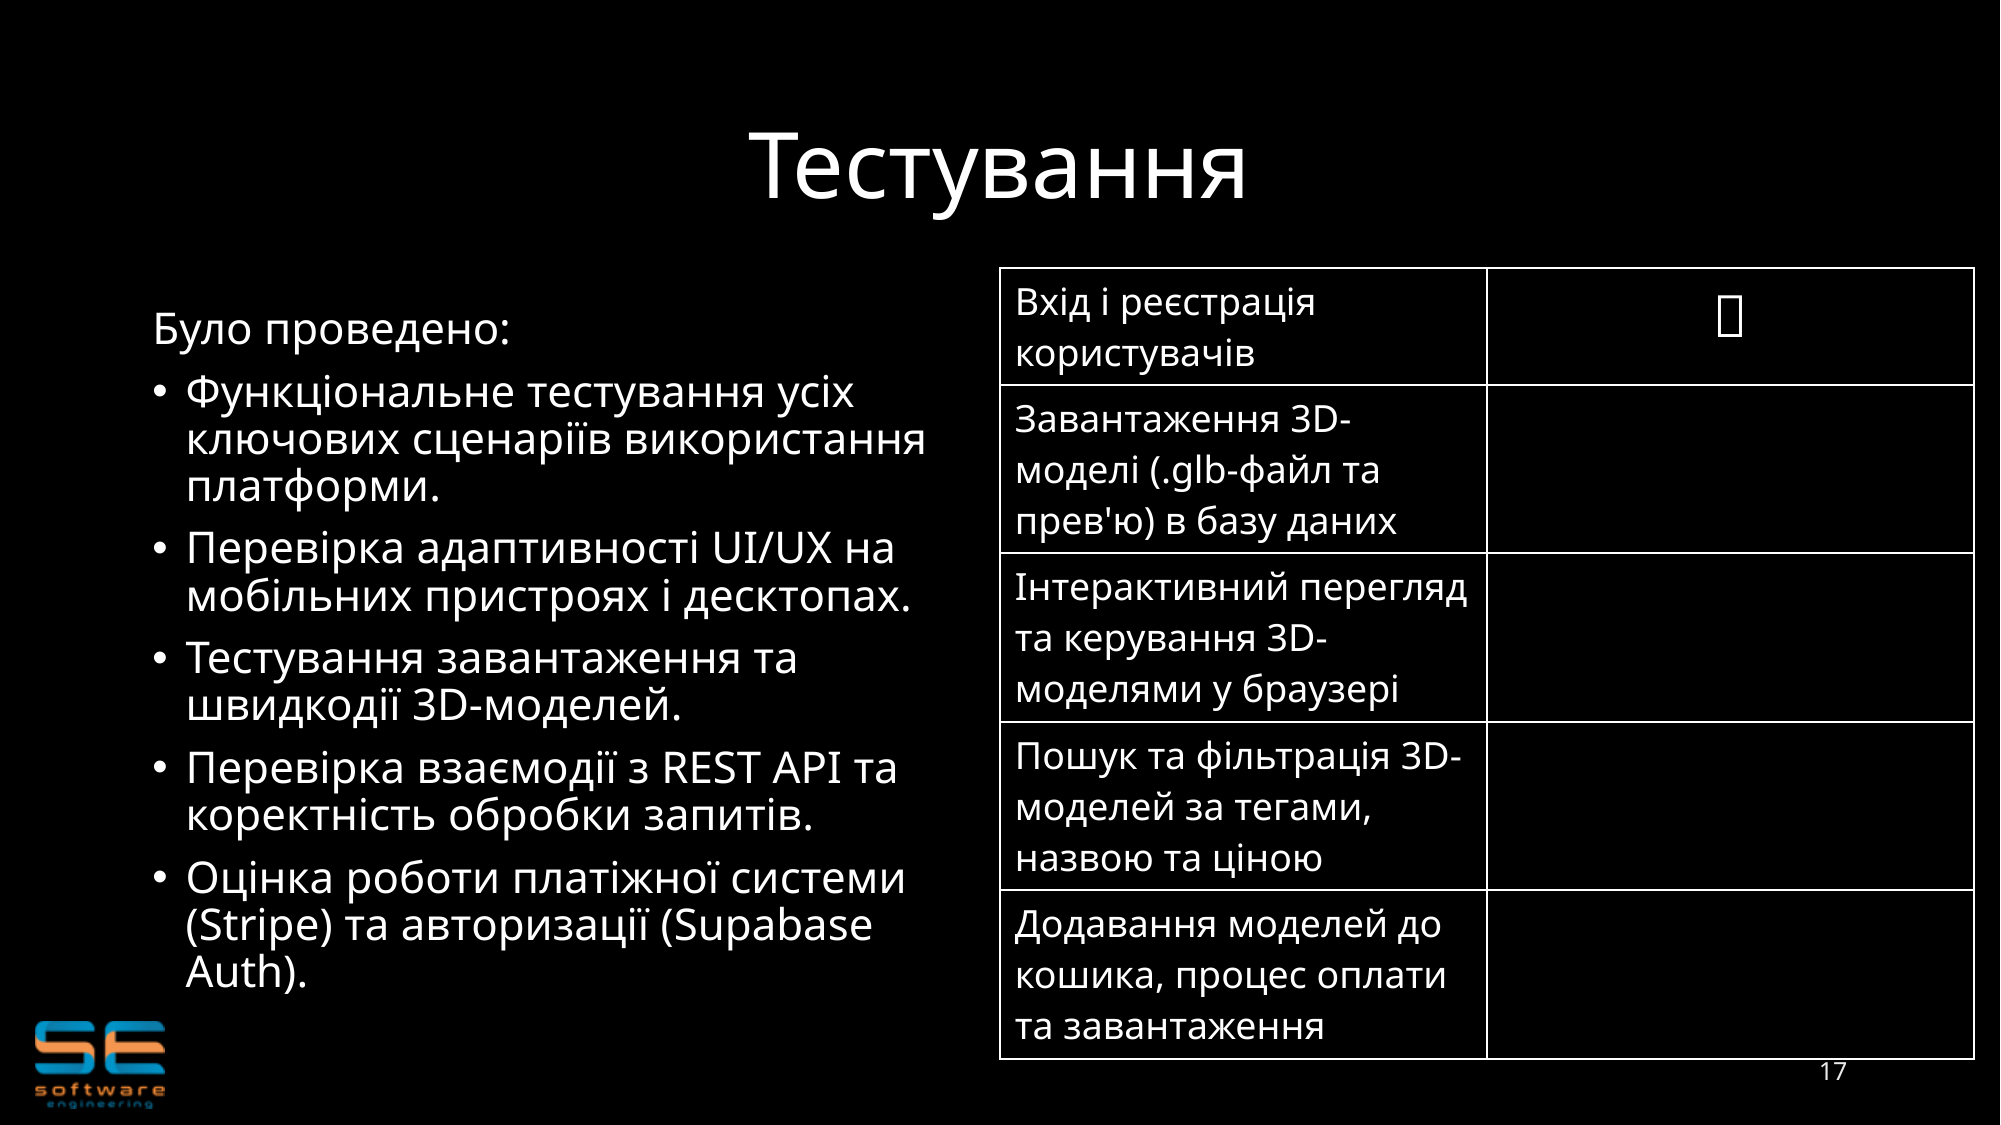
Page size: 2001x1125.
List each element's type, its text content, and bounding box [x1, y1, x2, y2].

table_cell ✅ [1488, 554, 1973, 721]
table_cell ✅ [1488, 386, 1973, 552]
table_cell Пошук та фільтрація 3D-моделей за тегами, назвою та ціною [1001, 723, 1486, 889]
picture [35, 1021, 165, 1109]
slide_number 17 [1412, 1060, 1863, 1103]
table_cell ✅ [1488, 891, 1973, 1058]
table_cell Завантаження 3D-моделі (.glb-файл та прев'ю) в базу даних [1001, 386, 1486, 552]
table_cell ✅ [1488, 723, 1973, 889]
title Тестування [137, 59, 1863, 278]
table_cell Додавання моделей до кошика, процес оплати та завантаження [1001, 891, 1486, 1058]
table_header ✅ [1488, 269, 1973, 384]
list Було проведено: Функціональне тестування усіх ключових сценаріїв використання платформи. Перевірка адаптивності UI/UX на мобільних пристроях і десктопах. Тестування завантаження та швидкодії 3D-моделей. Перевірка взаємодії з REST API та коректність обробки запитів. Оцінка роботи платіжної системи (Stripe) та авторизації (Supabase Auth). [137, 299, 999, 1014]
table_header Вхід і реєстрація користувачів [1001, 269, 1486, 384]
table_cell Інтерактивний перегляд та керування 3D-моделями у браузері [1001, 554, 1486, 721]
